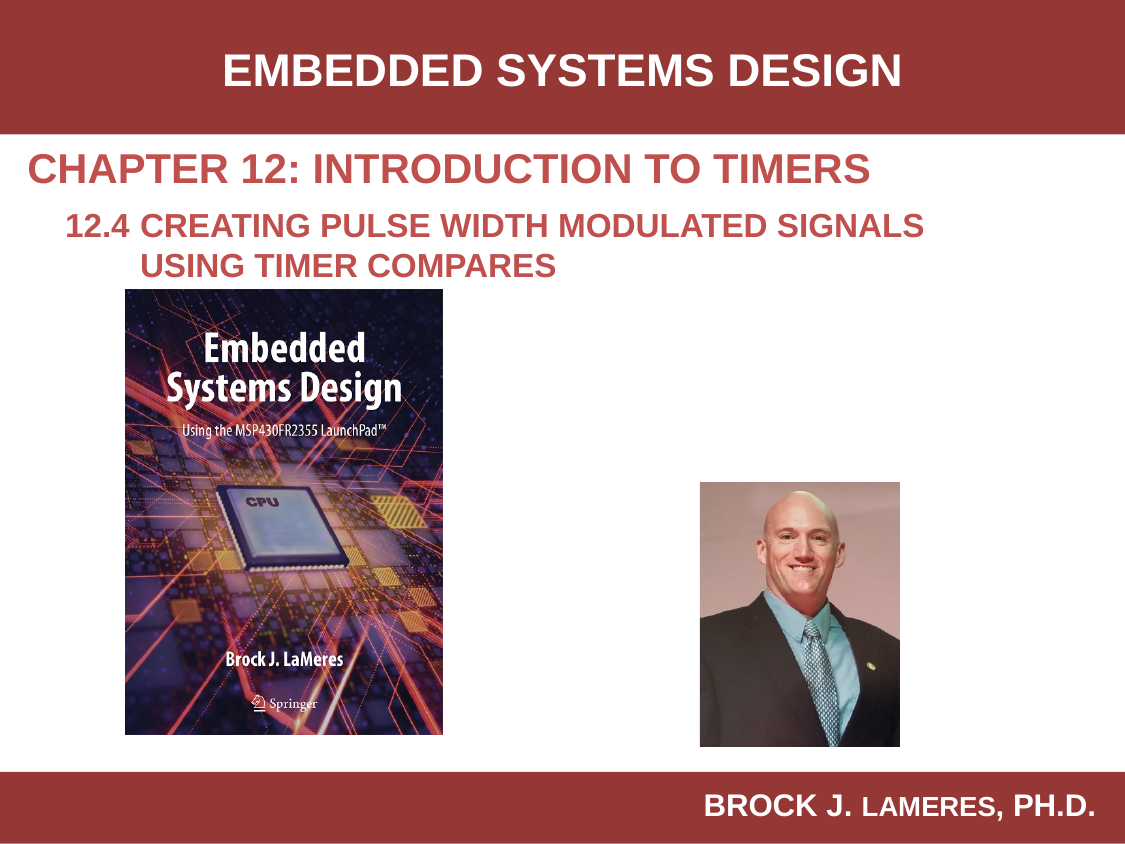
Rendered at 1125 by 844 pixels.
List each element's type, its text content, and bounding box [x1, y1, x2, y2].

title Embedded Systems Design [0, 1, 1125, 135]
text_box [0, 770, 1125, 844]
text_box 12.4 Creating Pulse Width Modulated Signals using Timer Compares [50, 196, 1125, 297]
subtitle Brock J. LaMeres, Ph.D. [687, 777, 1113, 832]
text_box Chapter 12: Introduction to Timers [12, 136, 1100, 200]
picture [124, 289, 444, 735]
picture [699, 482, 901, 748]
